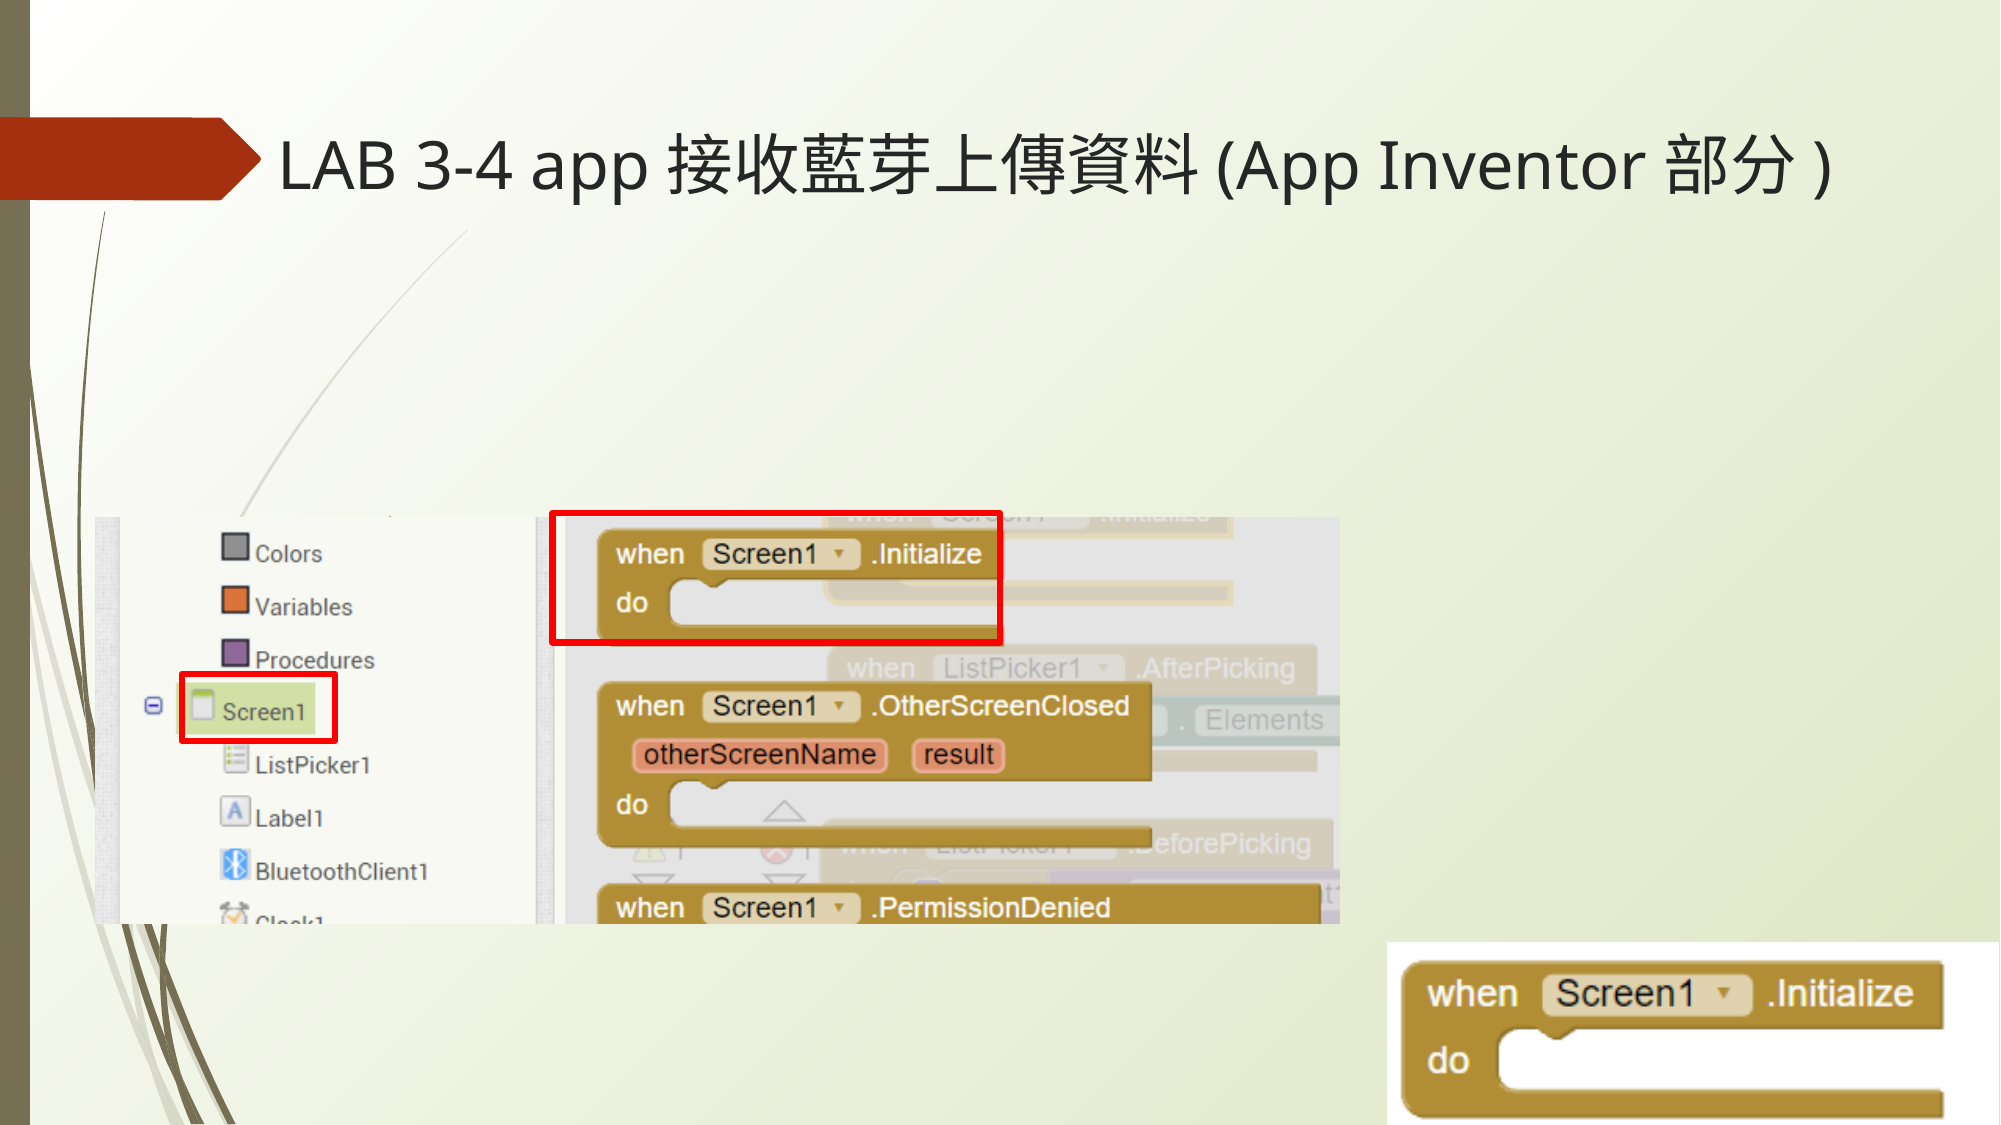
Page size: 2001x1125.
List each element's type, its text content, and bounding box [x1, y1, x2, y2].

picture [95, 517, 1340, 925]
text_box LAB 3-4 app接收藍芽上傳資料(App Inventor部分) [262, 114, 1932, 248]
text_box [552, 512, 1000, 516]
picture [1386, 942, 1999, 1125]
